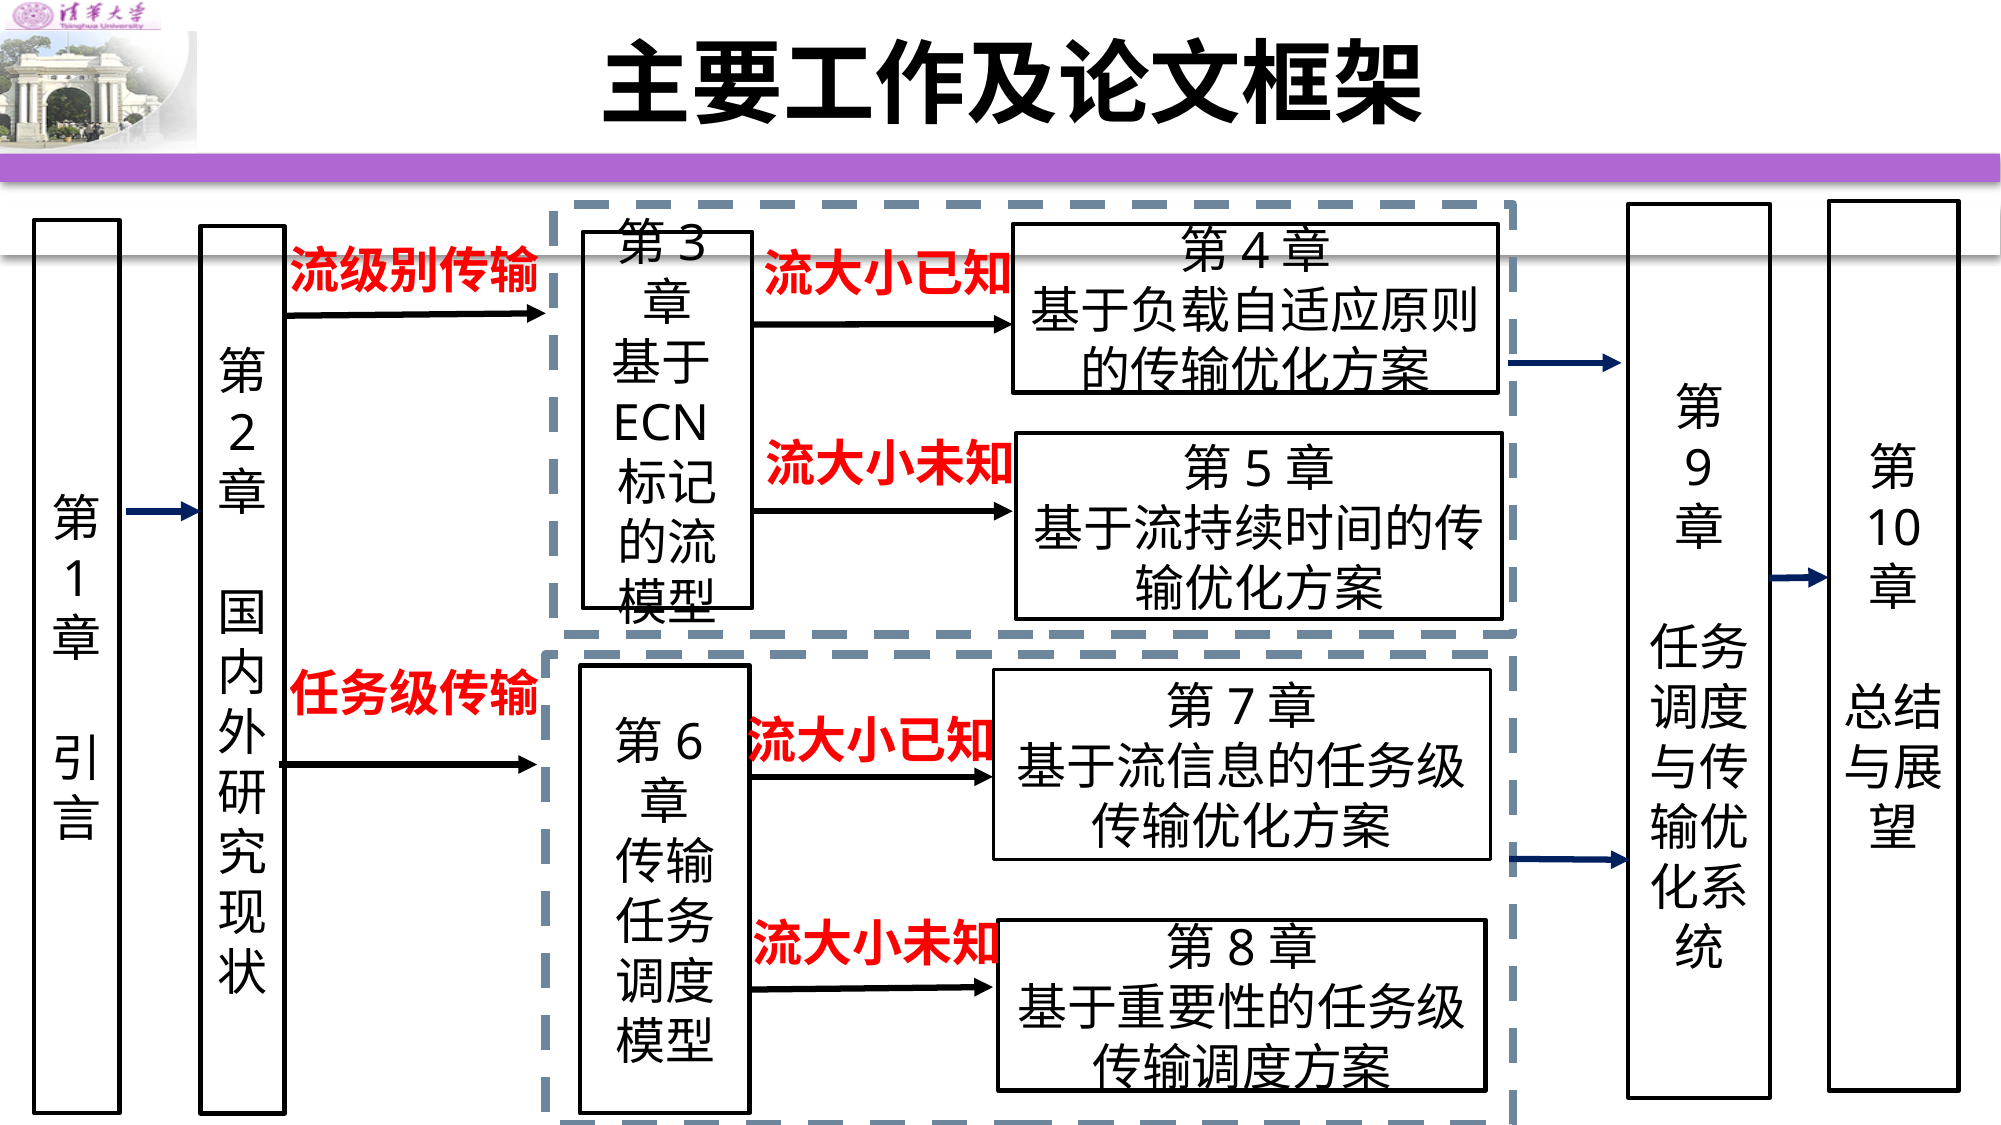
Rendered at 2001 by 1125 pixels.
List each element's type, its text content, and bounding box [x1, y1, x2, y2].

text_box 流大小未知 [751, 423, 1081, 499]
text_box 流大小已知 [748, 233, 1035, 309]
text_box 流大小已知 [731, 701, 1018, 776]
text_box [552, 203, 1515, 636]
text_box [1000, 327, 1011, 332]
text_box 第5章 基于流持续时间的传输优化方案 [754, 328, 993, 332]
text_box [544, 653, 1515, 1125]
text_box 流级别传输 [274, 230, 581, 306]
text_box 第6章 传输任务调度模型 [579, 664, 751, 1115]
title 主要工作及论文框架 [66, 21, 1959, 138]
text_box 第 2 章 国内外研究现状 [199, 225, 286, 1115]
text_box 第3章 基于ECN标记的流模型 [581, 230, 754, 610]
text_box 第 1 章 引言 [33, 218, 121, 1115]
text_box 第8章 基于重要性的任务级传输调度方案 [997, 918, 1487, 1092]
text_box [285, 312, 547, 316]
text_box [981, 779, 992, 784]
text_box 流大小未知 [738, 904, 1026, 979]
text_box 第 9 章 任务调度与传输优化系统 [1627, 202, 1771, 1099]
text_box 任务级传输 [751, 780, 974, 784]
text_box 第 10 章 总结与展望 [1827, 199, 1960, 1092]
text_box 第5章 基于流持续时间的传输优化方案 [754, 514, 993, 519]
picture [0, 0, 197, 153]
text_box 任务级传输 [286, 654, 545, 729]
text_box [746, 986, 994, 990]
